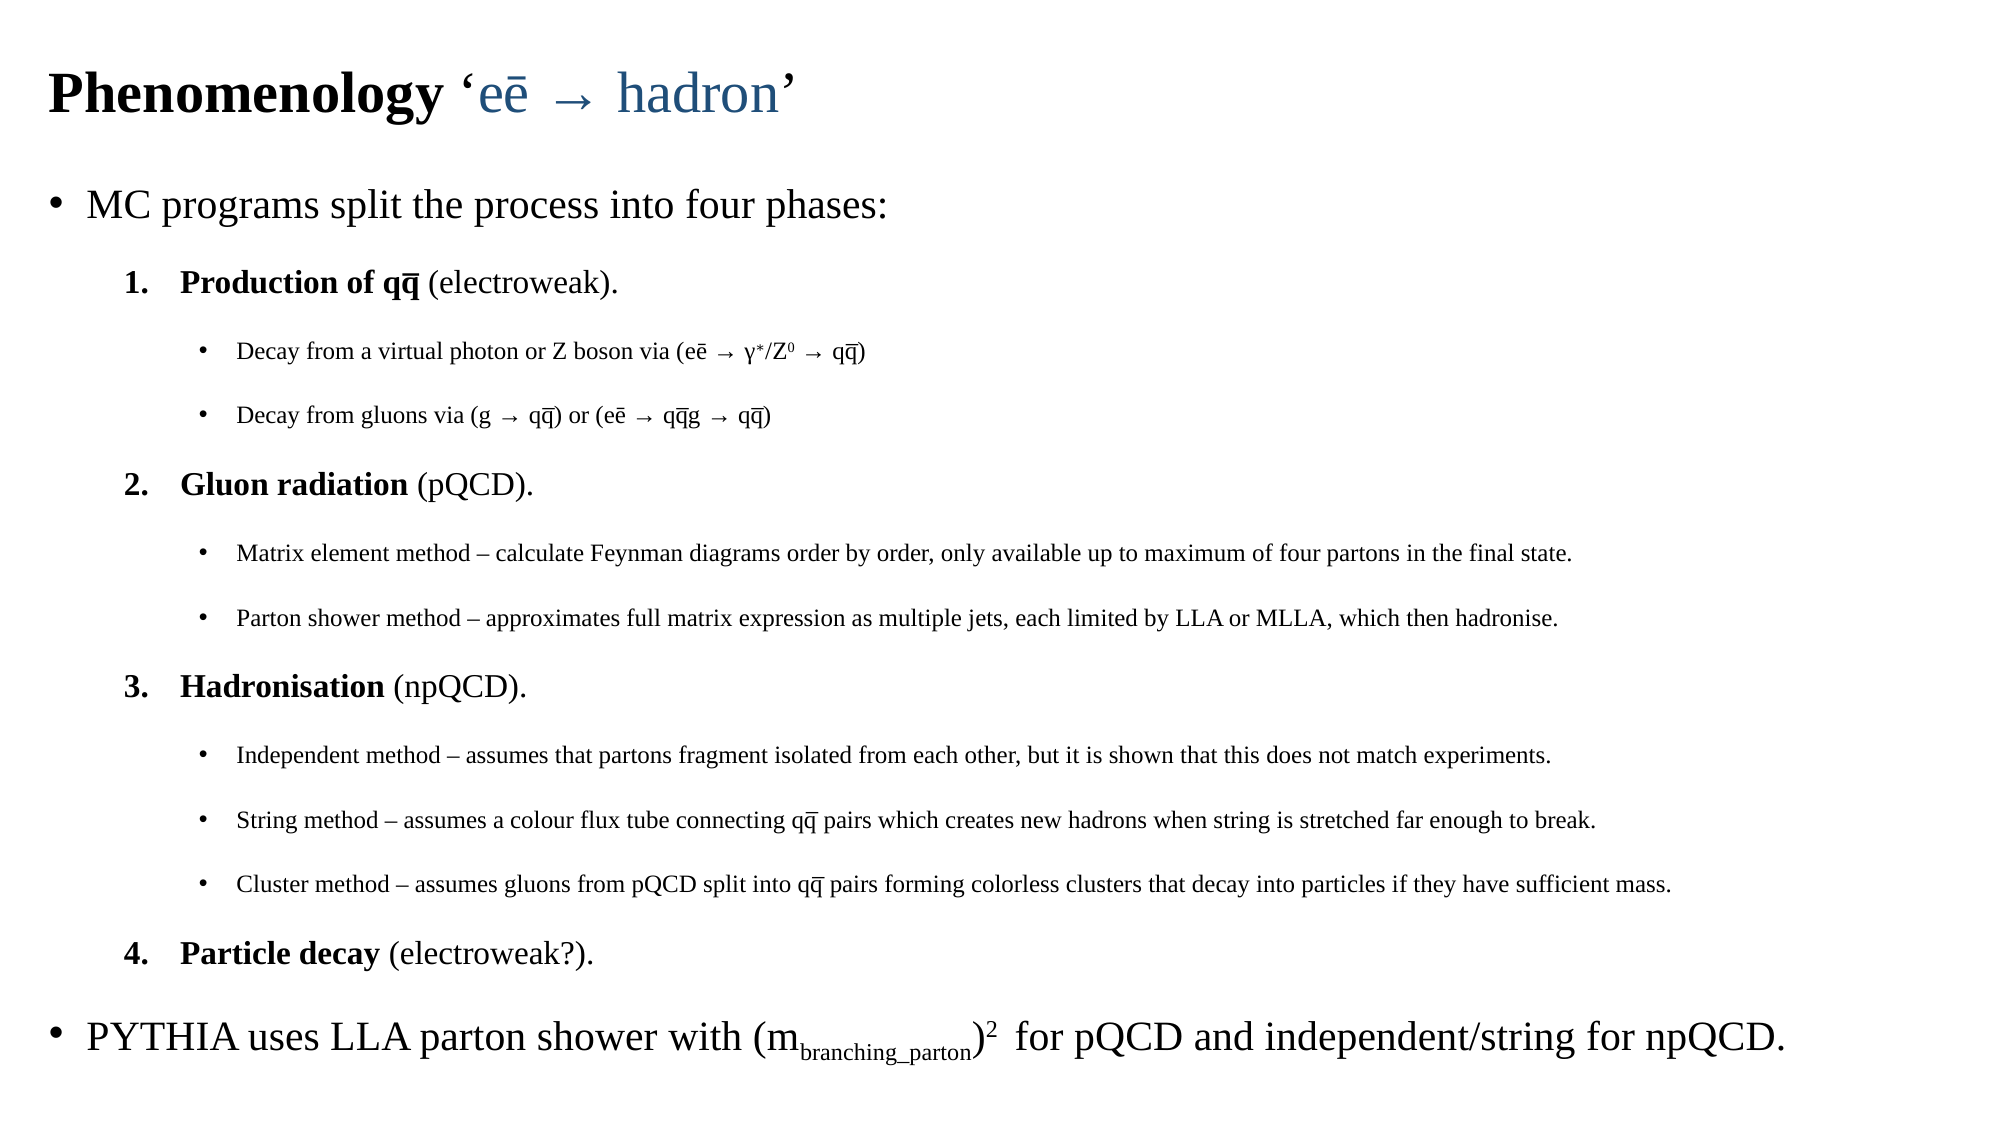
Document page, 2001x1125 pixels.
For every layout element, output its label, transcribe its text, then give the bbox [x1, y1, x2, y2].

list MC programs split the process into four phases: Production of qq̅ (electroweak). Decay from a virtual photon or Z boson via (eē → γ∗/Z0 → qq̅) Decay from gluons via (g → qq̅) or (eē → qq̅g → qq̅) Gluon radiation (pQCD). Matrix element method – calculate Feynman diagrams order by order, only available up to maximum of four partons in the final state. Parton shower method – approximates full matrix expression as multiple jets, each limited by LLA or MLLA, which then hadronise. Hadronisation (npQCD). Independent method – assumes that partons fragment isolated from each other, but it is shown that this does not match experiments. String method – assumes a colour flux tube connecting qq̅ pairs which creates new hadrons when string is stretched far enough to break. Cluster method – assumes gluons from pQCD split into qq̅ pairs forming colorless clusters that decay into particles if they have sufficient mass. Particle decay (electroweak?). PYTHIA uses LLA parton shower with (mbranching_parton)2 for pQCD and independent/string for npQCD. [33, 174, 1971, 1094]
title Phenomenology ‘eē → hadron’ [33, 30, 1971, 157]
